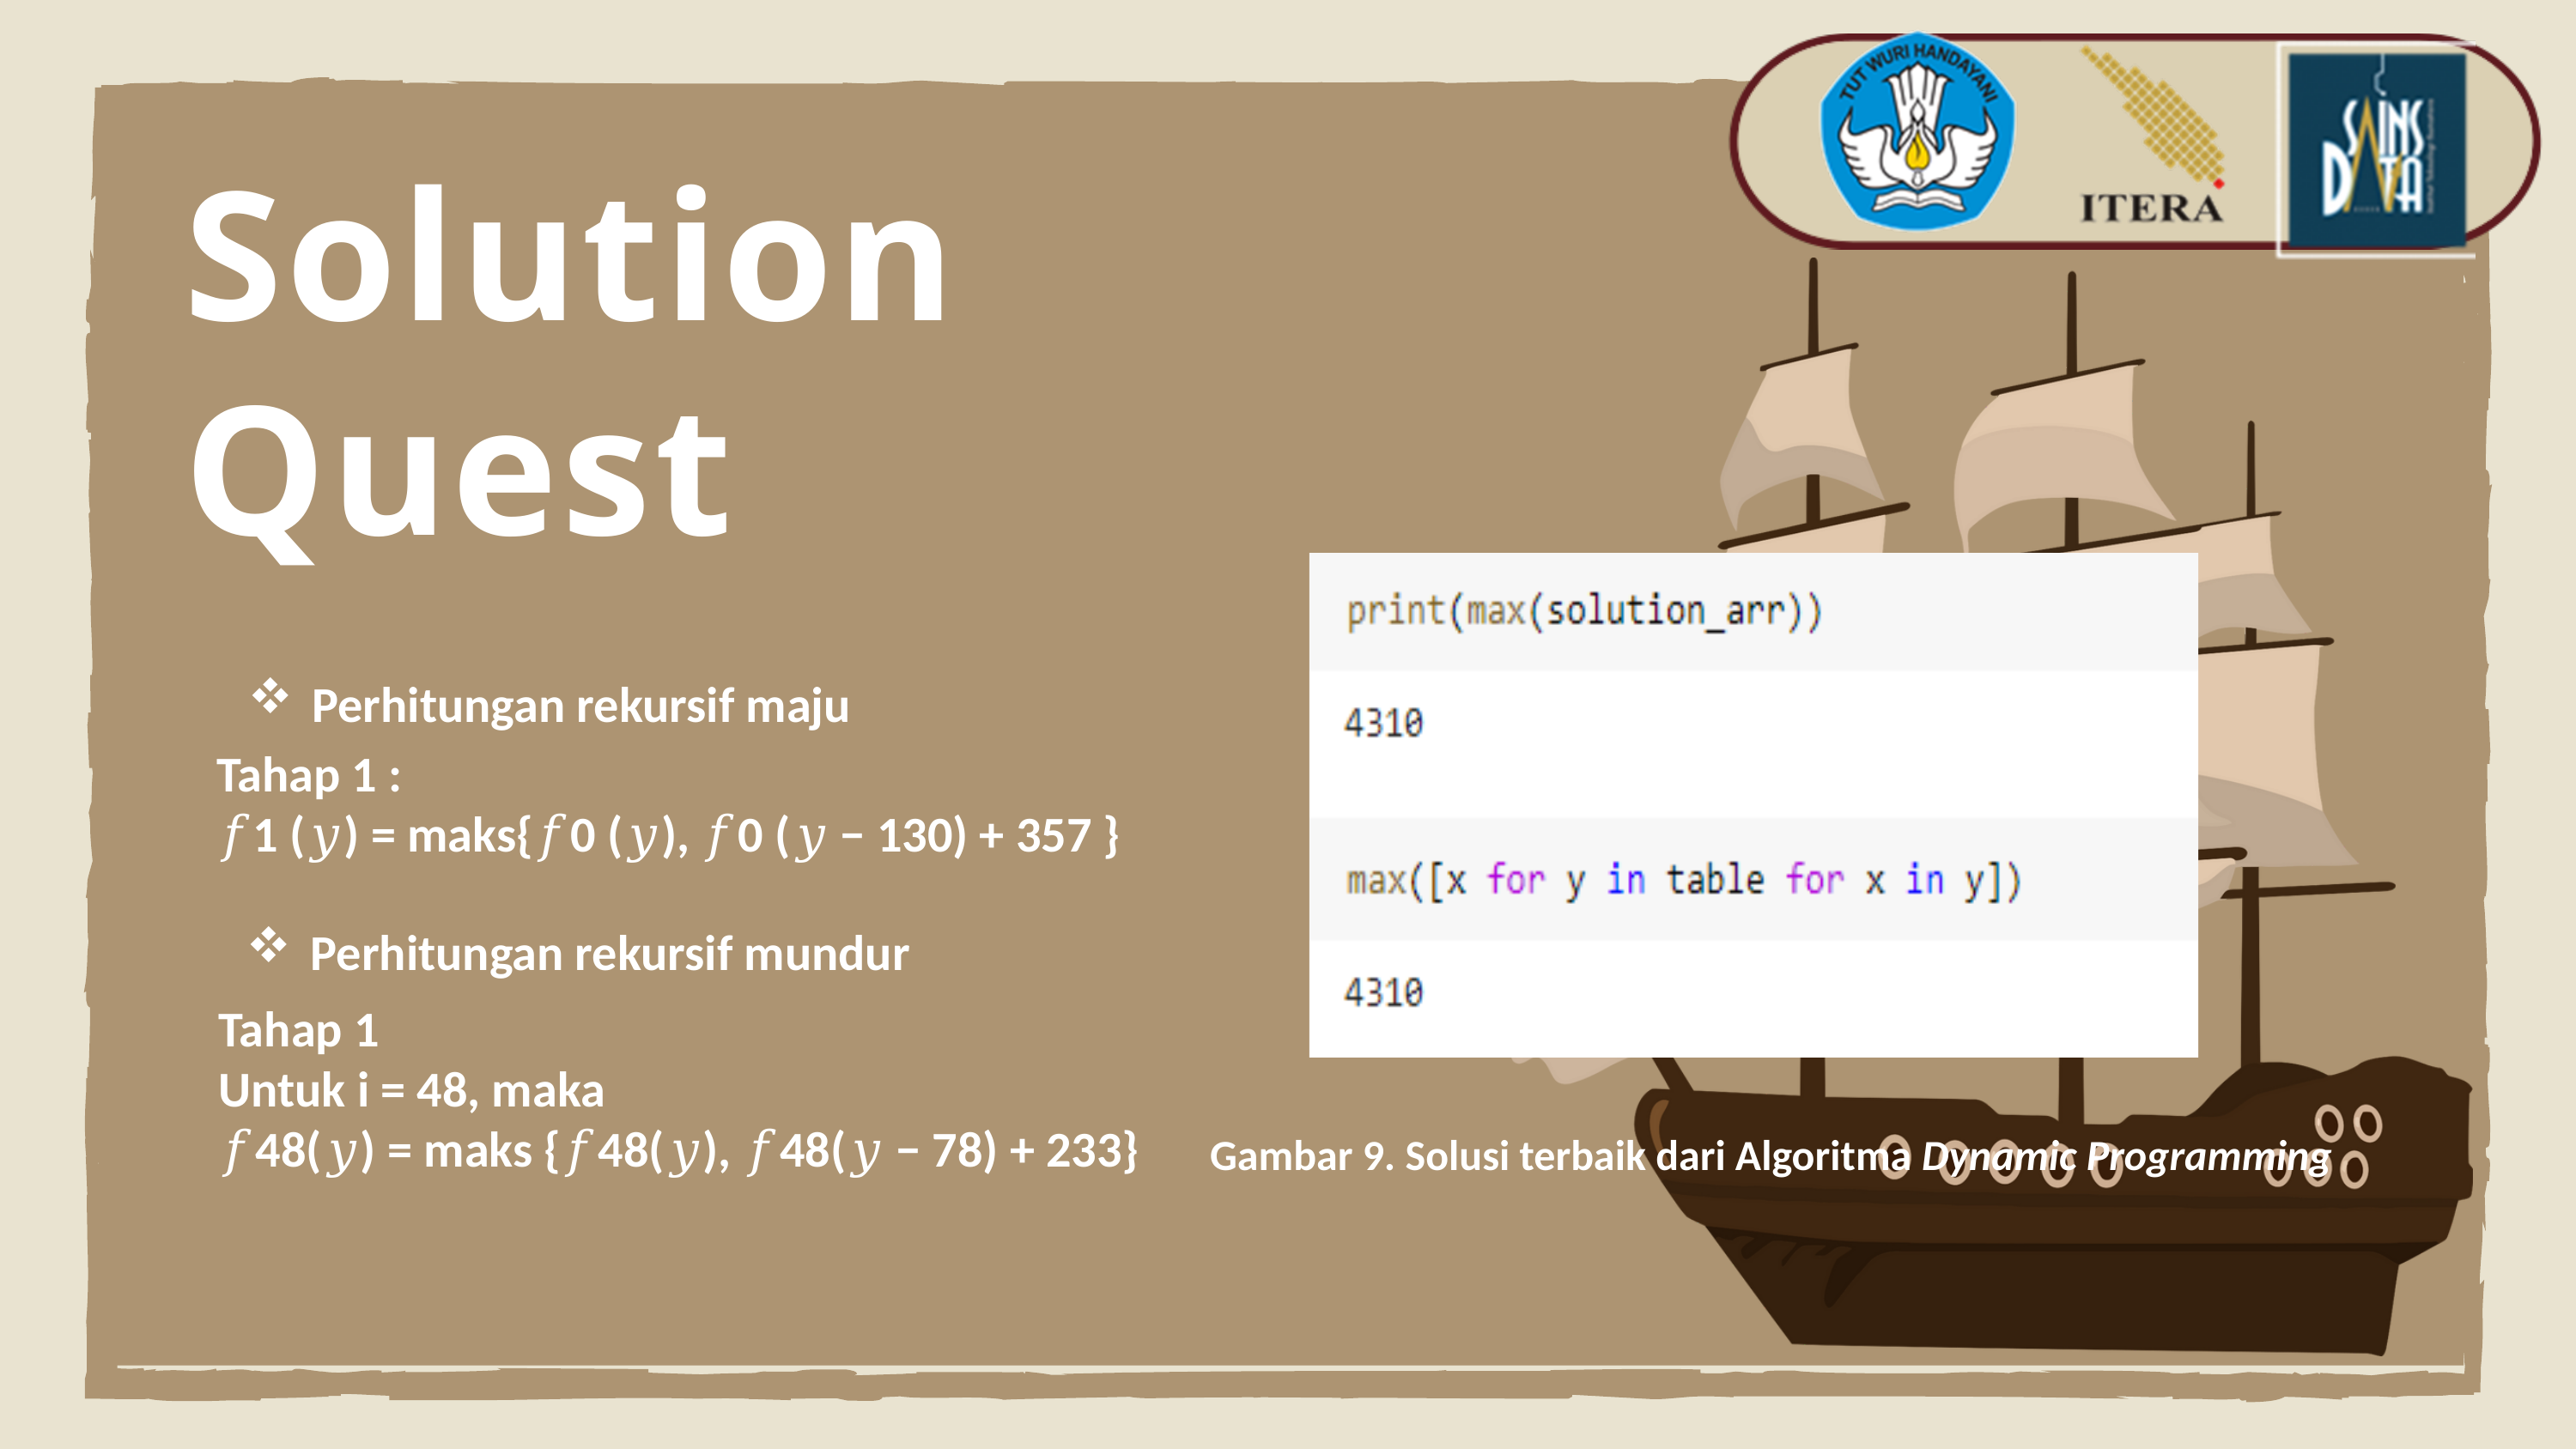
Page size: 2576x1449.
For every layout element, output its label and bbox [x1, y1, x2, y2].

text_box [83, 75, 2493, 1403]
picture [1309, 25, 2544, 1357]
